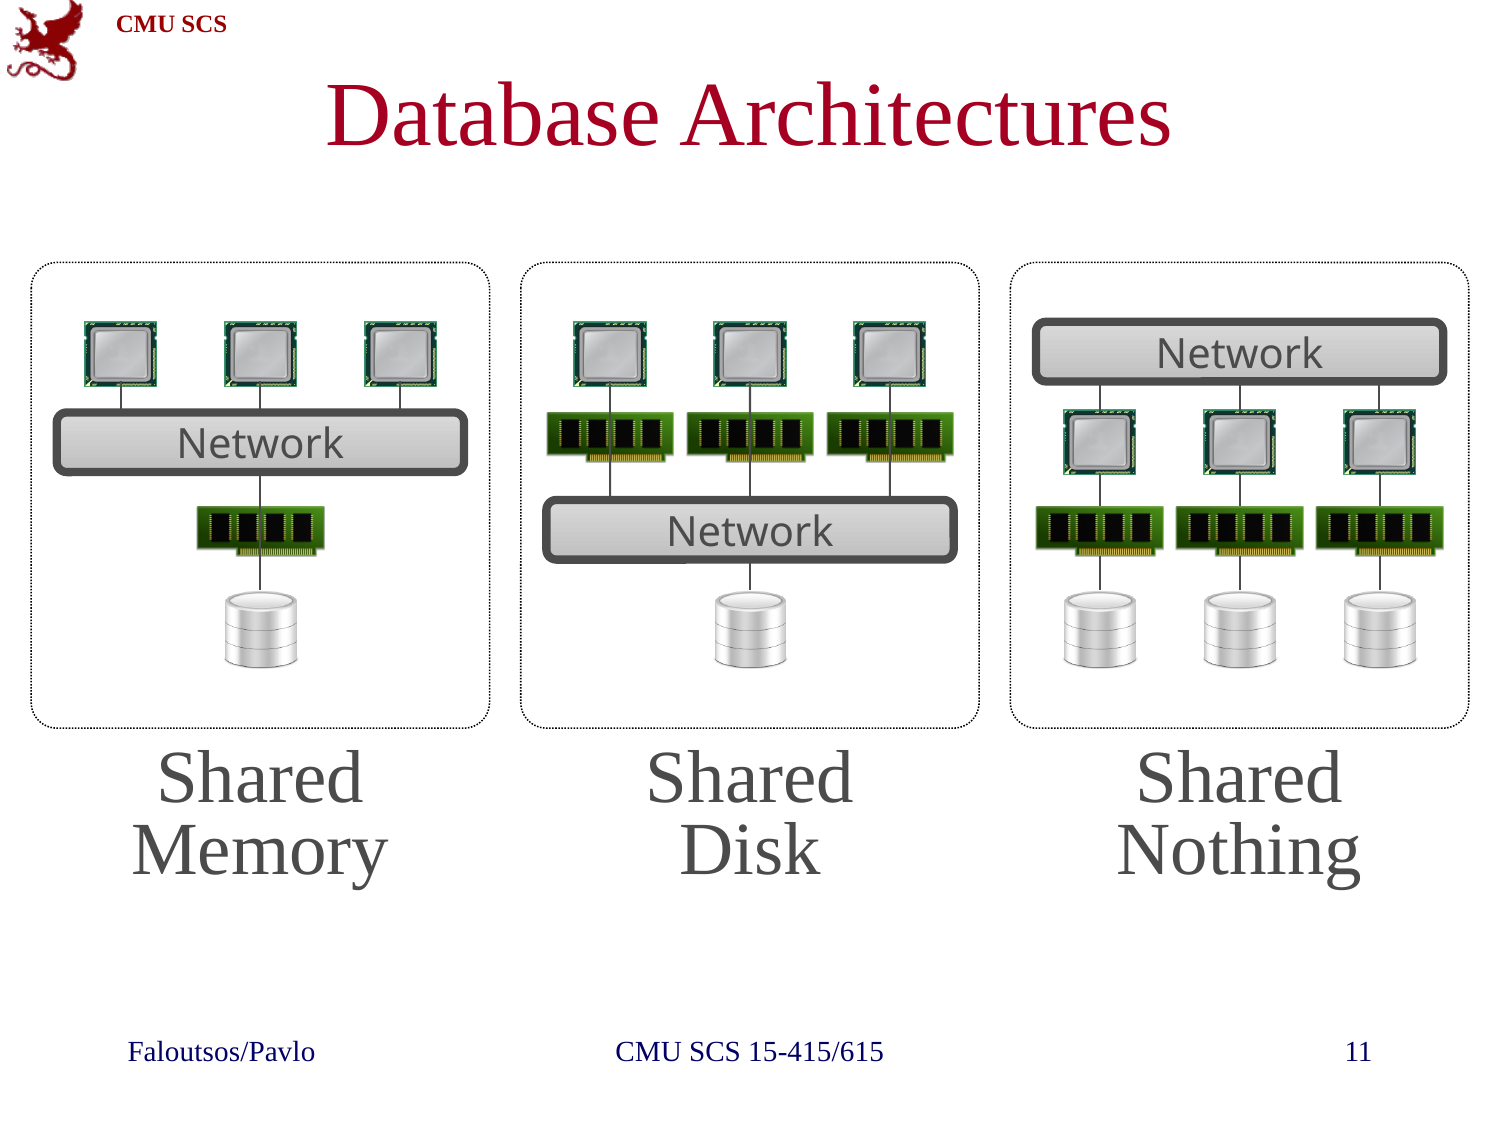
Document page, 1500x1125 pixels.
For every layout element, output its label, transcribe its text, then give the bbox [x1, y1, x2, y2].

text_box Shared Memory [116, 737, 405, 897]
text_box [56, 321, 465, 669]
text_box [520, 262, 980, 729]
slide_number 11 [1074, 1024, 1388, 1101]
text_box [546, 321, 954, 669]
title Database Architectures [112, 23, 1388, 212]
text_box Shared Disk [630, 737, 869, 897]
picture [6, 0, 85, 82]
slide_number Faloutsos/Pavlo [112, 1024, 426, 1101]
text_box [31, 262, 490, 729]
text_box Shared Nothing [1101, 737, 1378, 897]
footer CMU SCS 15-415/615 [512, 1024, 988, 1101]
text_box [1035, 321, 1444, 669]
text_box [1010, 262, 1469, 729]
